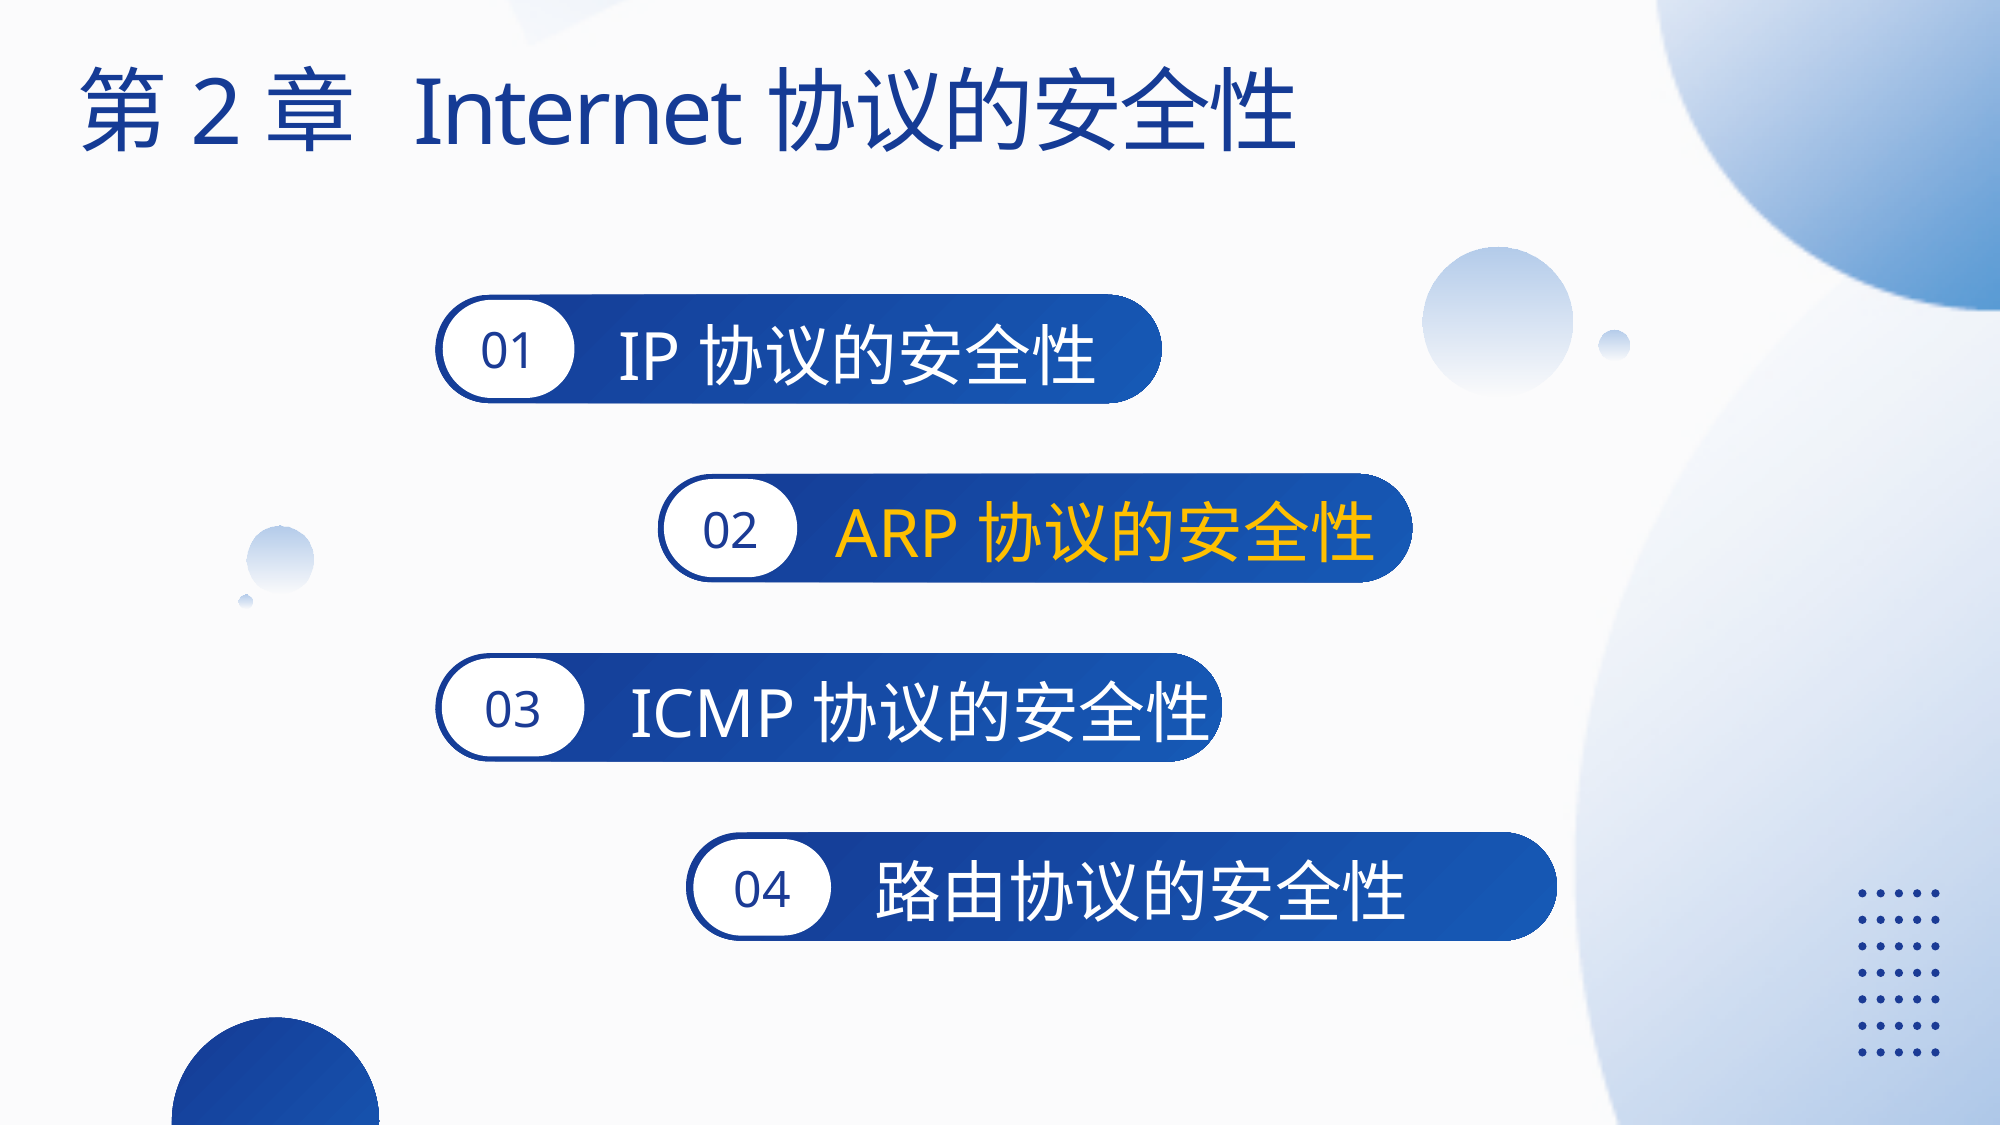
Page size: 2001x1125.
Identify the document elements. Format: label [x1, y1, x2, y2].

text_box [657, 473, 1413, 583]
text_box [1422, 246, 1630, 397]
text_box [227, 537, 321, 606]
text_box [69, 53, 1308, 222]
text_box [435, 294, 1162, 404]
text_box [435, 653, 1251, 762]
text_box [685, 832, 1557, 941]
picture [0, 0, 2000, 1125]
